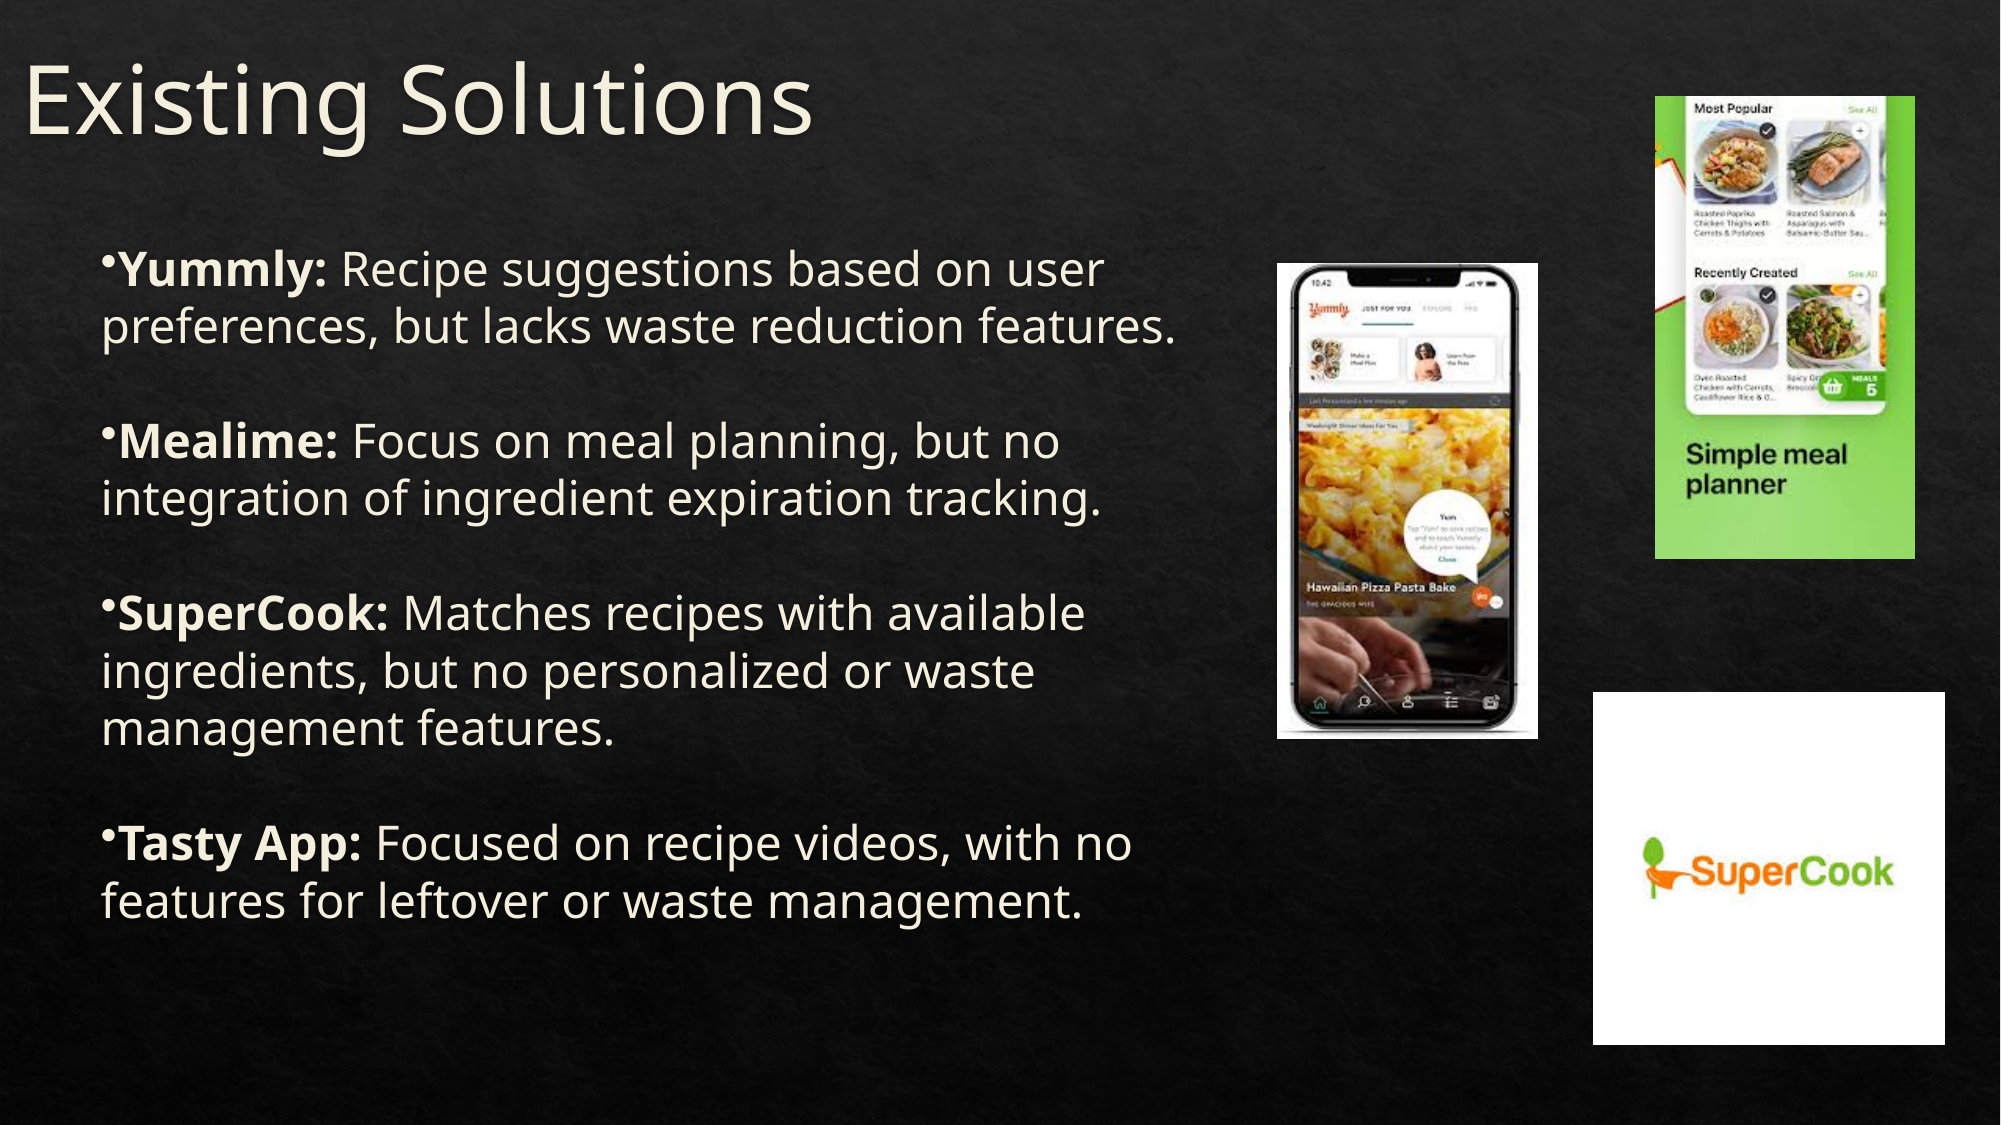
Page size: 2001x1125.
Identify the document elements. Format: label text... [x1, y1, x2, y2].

title Existing Solutions [0, 0, 1268, 207]
picture [1592, 692, 1945, 1045]
picture [1277, 263, 1538, 739]
picture [1654, 96, 1915, 560]
list Yummly: Recipe suggestions based on user preferences, but lacks waste reduction features. Mealime: Focus on meal planning, but no integration of ingredient expiration tracking. SuperCook: Matches recipes with available ingredients, but no personalized or waste management features. Tasty App: Focused on recipe videos, with no features for leftover or waste management. [85, 230, 1222, 936]
